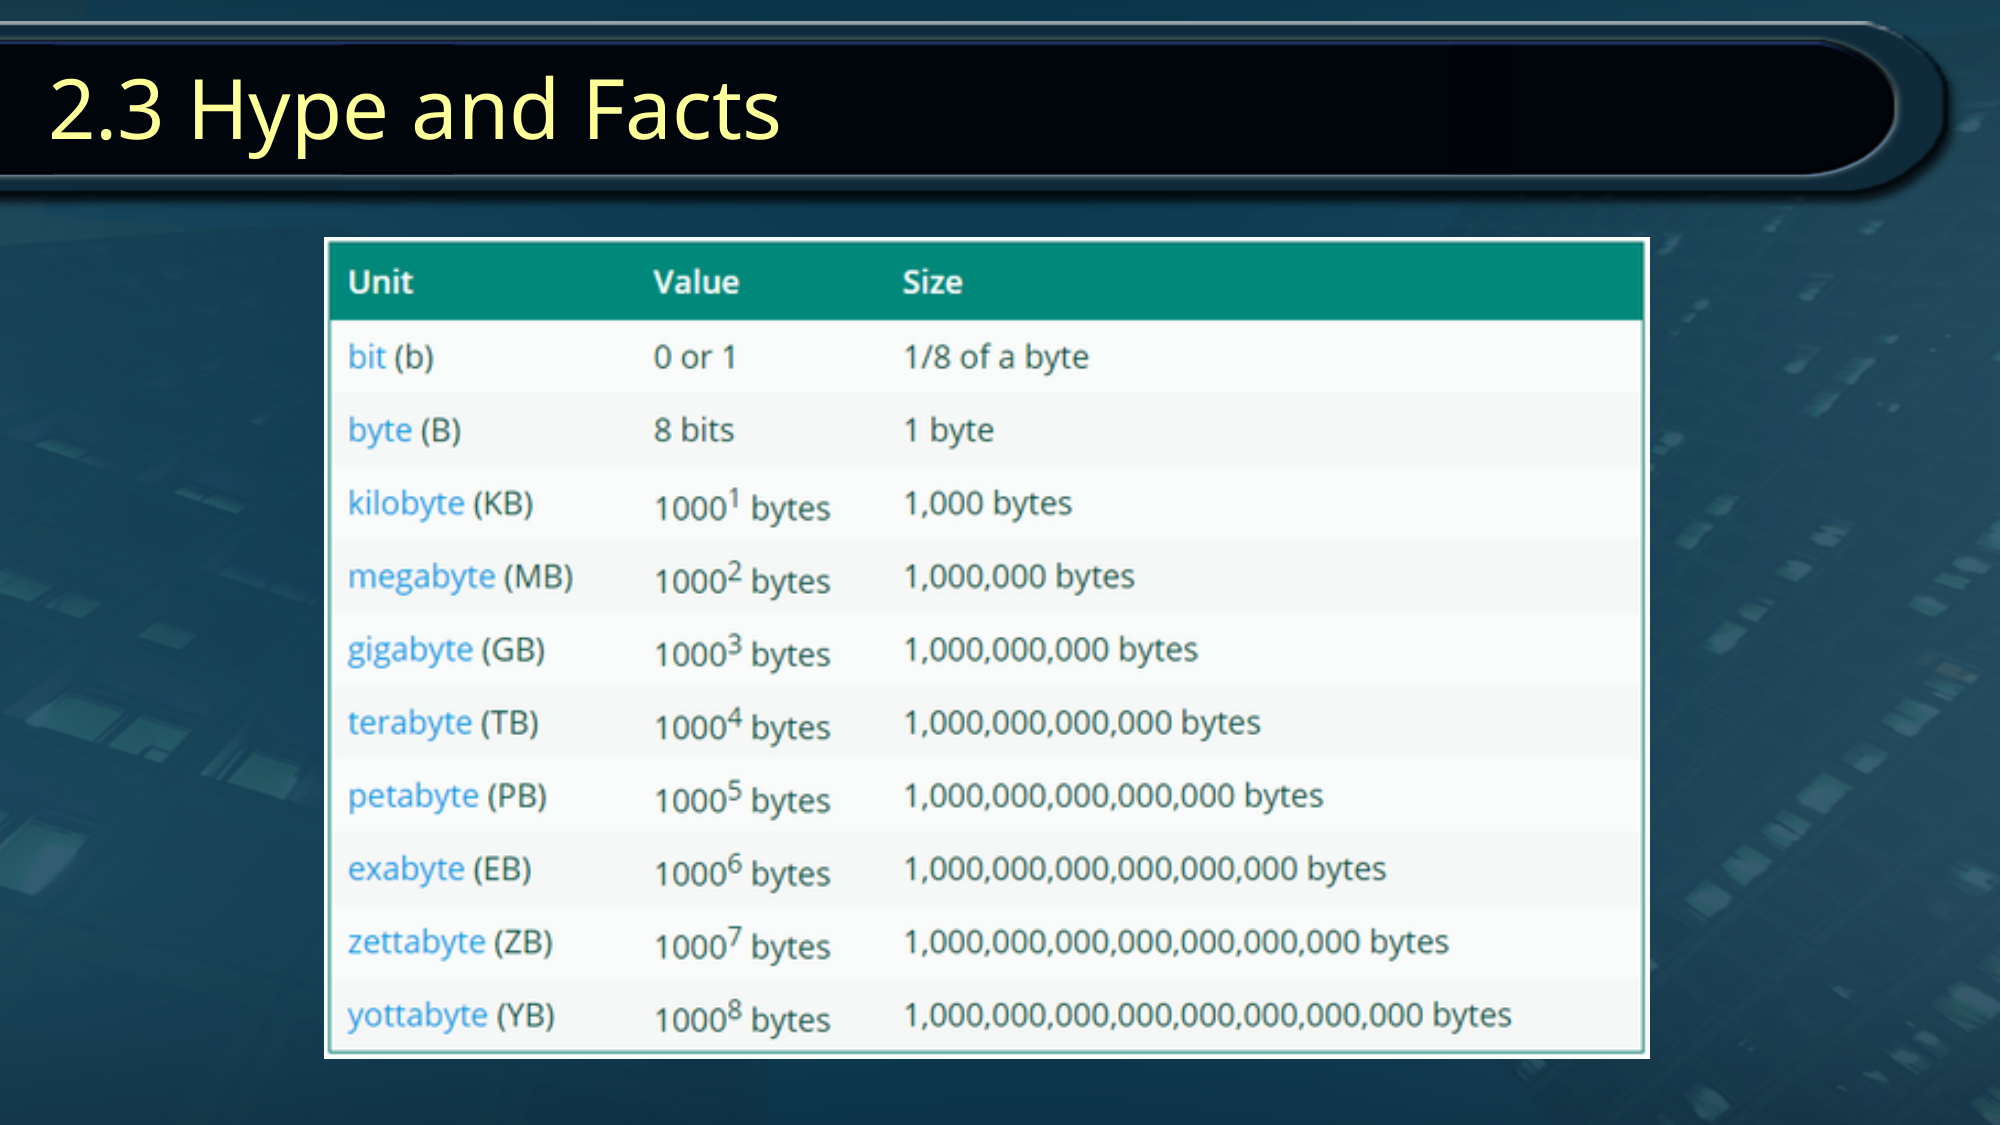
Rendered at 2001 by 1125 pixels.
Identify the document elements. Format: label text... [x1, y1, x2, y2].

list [324, 237, 1651, 1059]
title 2.3 Hype and Facts [33, 24, 1950, 188]
picture [0, 0, 2000, 1125]
